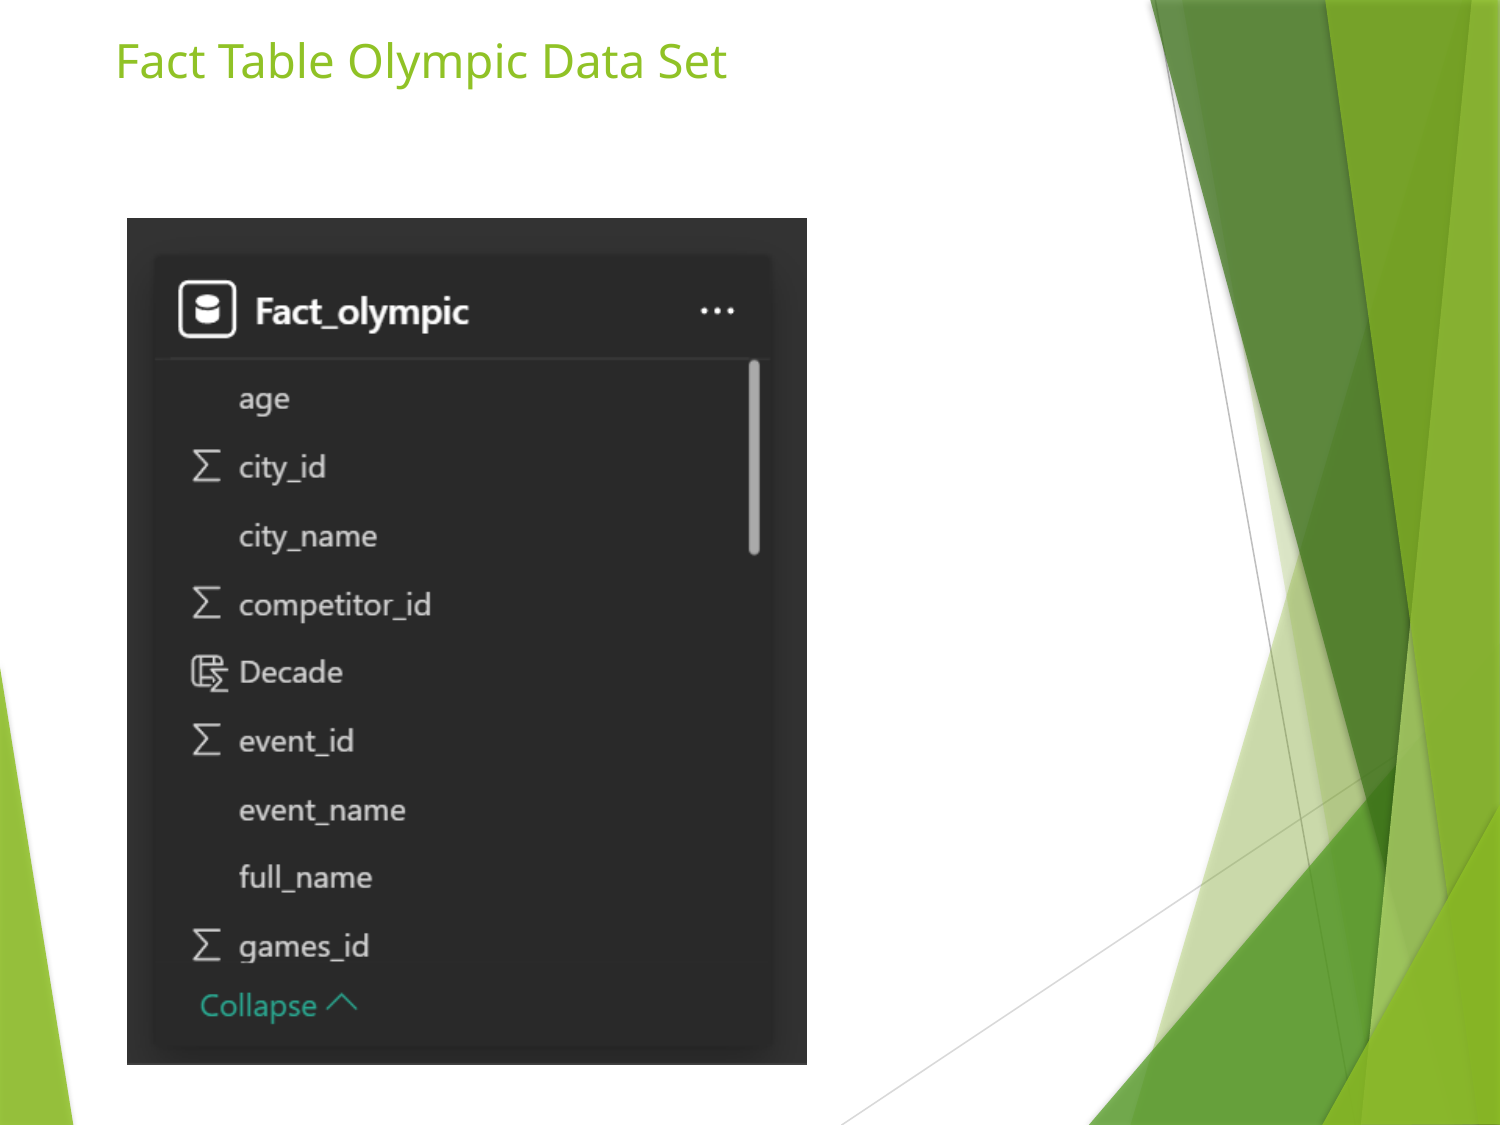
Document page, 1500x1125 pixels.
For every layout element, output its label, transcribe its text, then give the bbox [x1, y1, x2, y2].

picture [126, 218, 808, 1065]
title Fact Table Olympic Data Set [99, 23, 835, 132]
